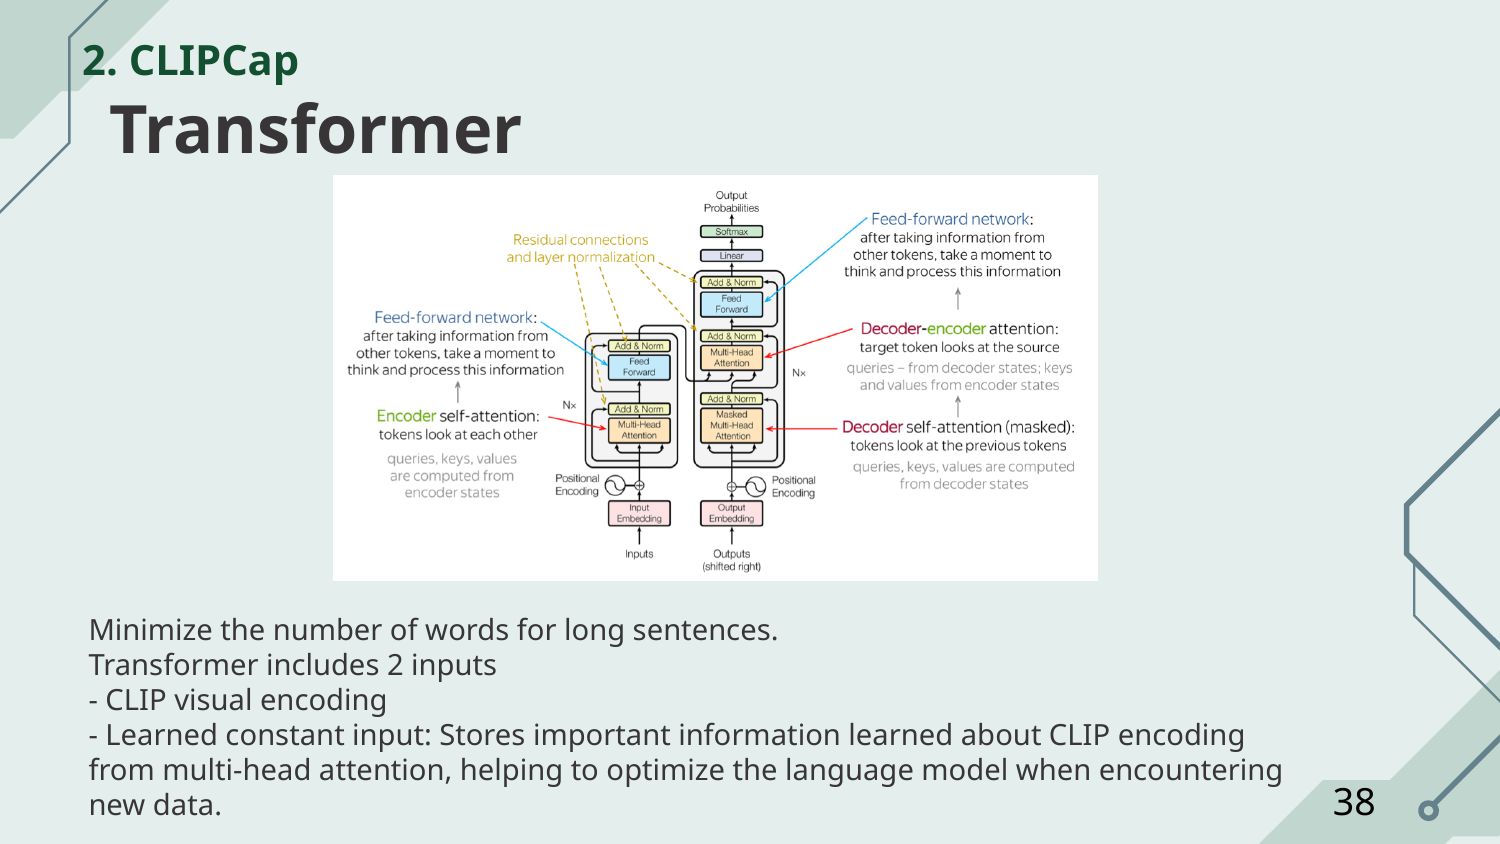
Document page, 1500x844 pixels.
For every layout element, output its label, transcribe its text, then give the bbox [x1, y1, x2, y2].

text_box Minimize the number of words for long sentences. Transformer includes 2 inputs - CLIP visual encoding - Learned constant input: Stores important information learned about CLIP encoding from multi-head attention, helping to optimize the language model when encountering new data. [73, 603, 1331, 829]
text_box Transformer [94, 117, 556, 175]
title 2. CLIPCap [67, 18, 1331, 117]
picture [332, 174, 1098, 582]
text_box 38 [1318, 770, 1391, 830]
